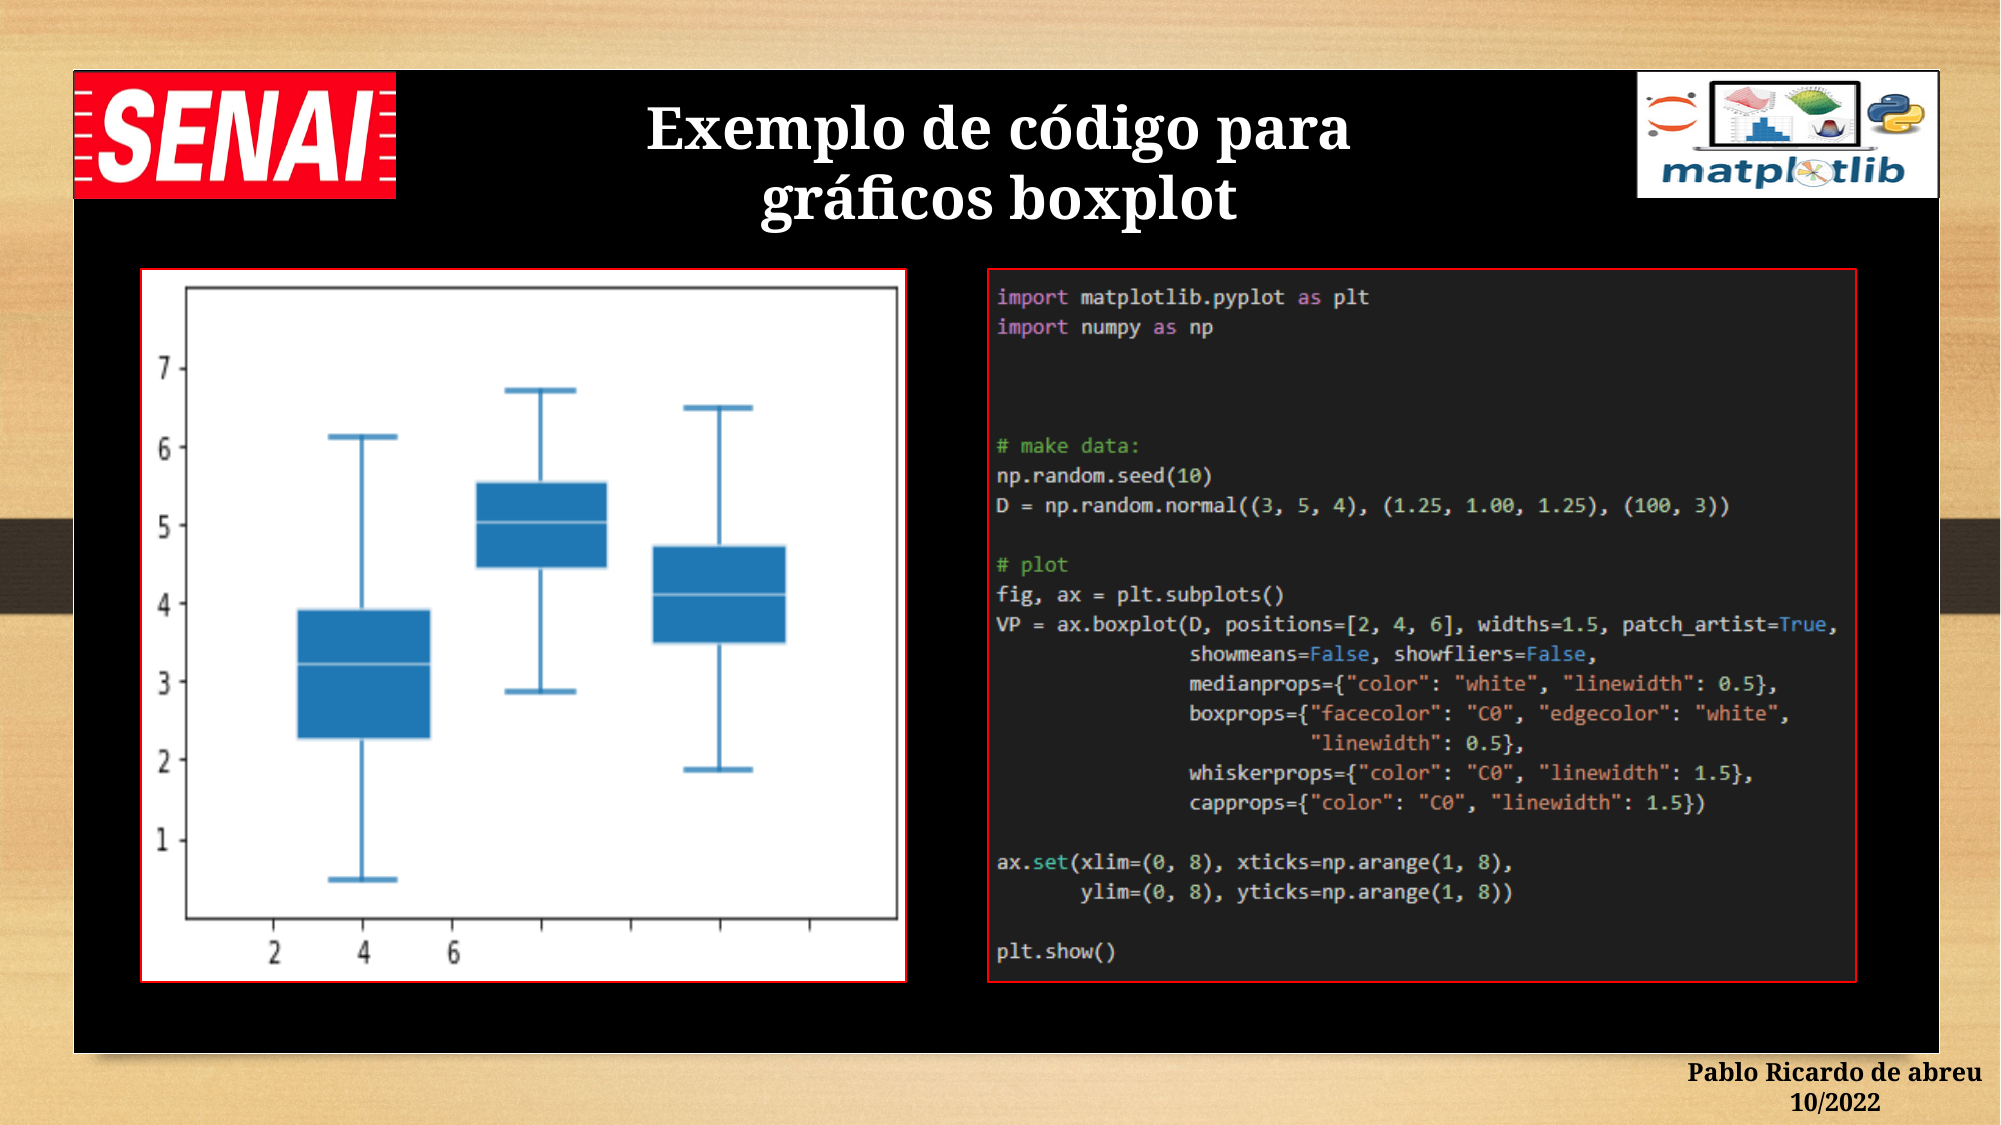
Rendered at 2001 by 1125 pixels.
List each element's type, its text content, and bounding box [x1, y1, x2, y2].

picture [0, 0, 2001, 1125]
text_box Exemplo de código para gráficos boxplot [600, 83, 1400, 239]
text_box [73, 69, 1940, 1054]
